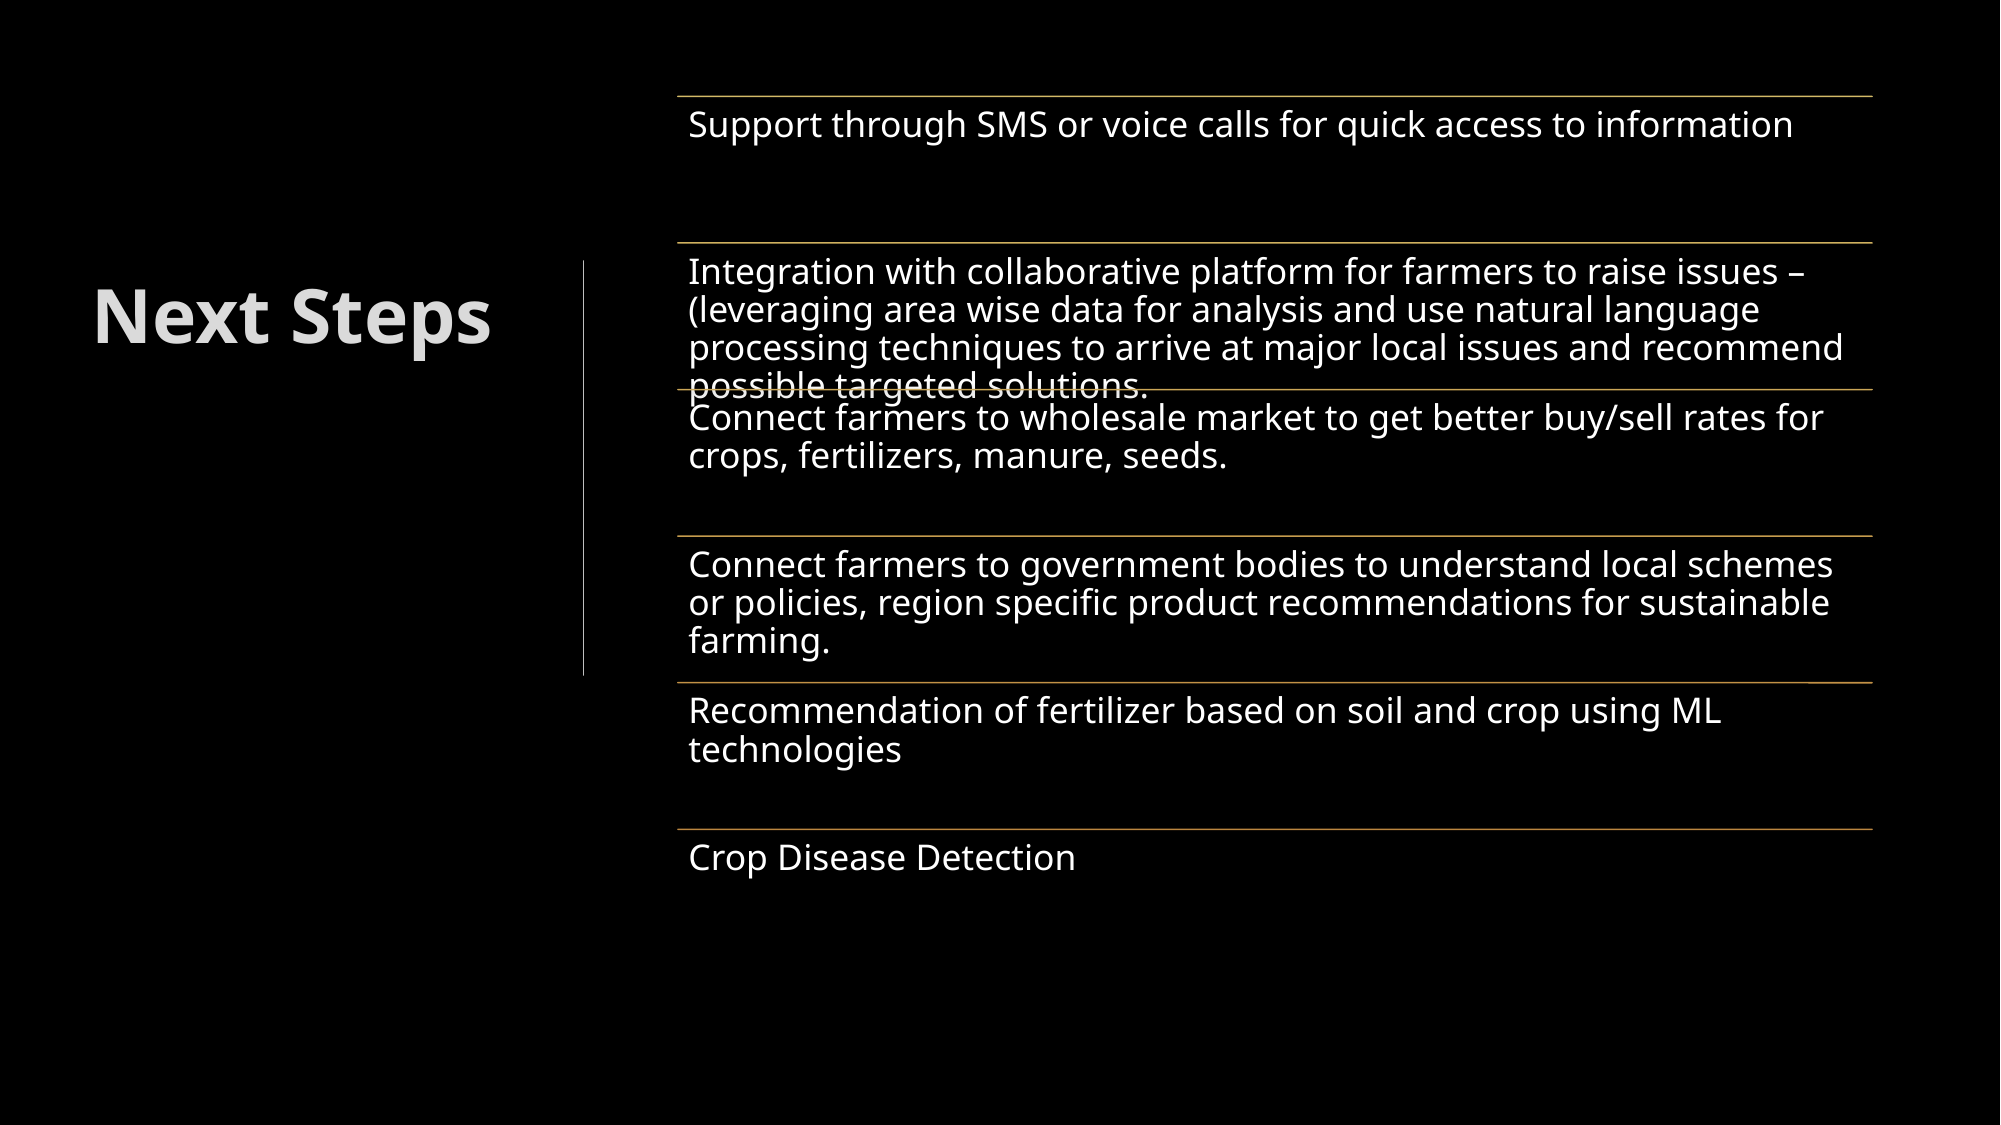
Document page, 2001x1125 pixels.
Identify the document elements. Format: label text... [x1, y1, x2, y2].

title Next Steps [37, 260, 548, 615]
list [677, 95, 1873, 977]
